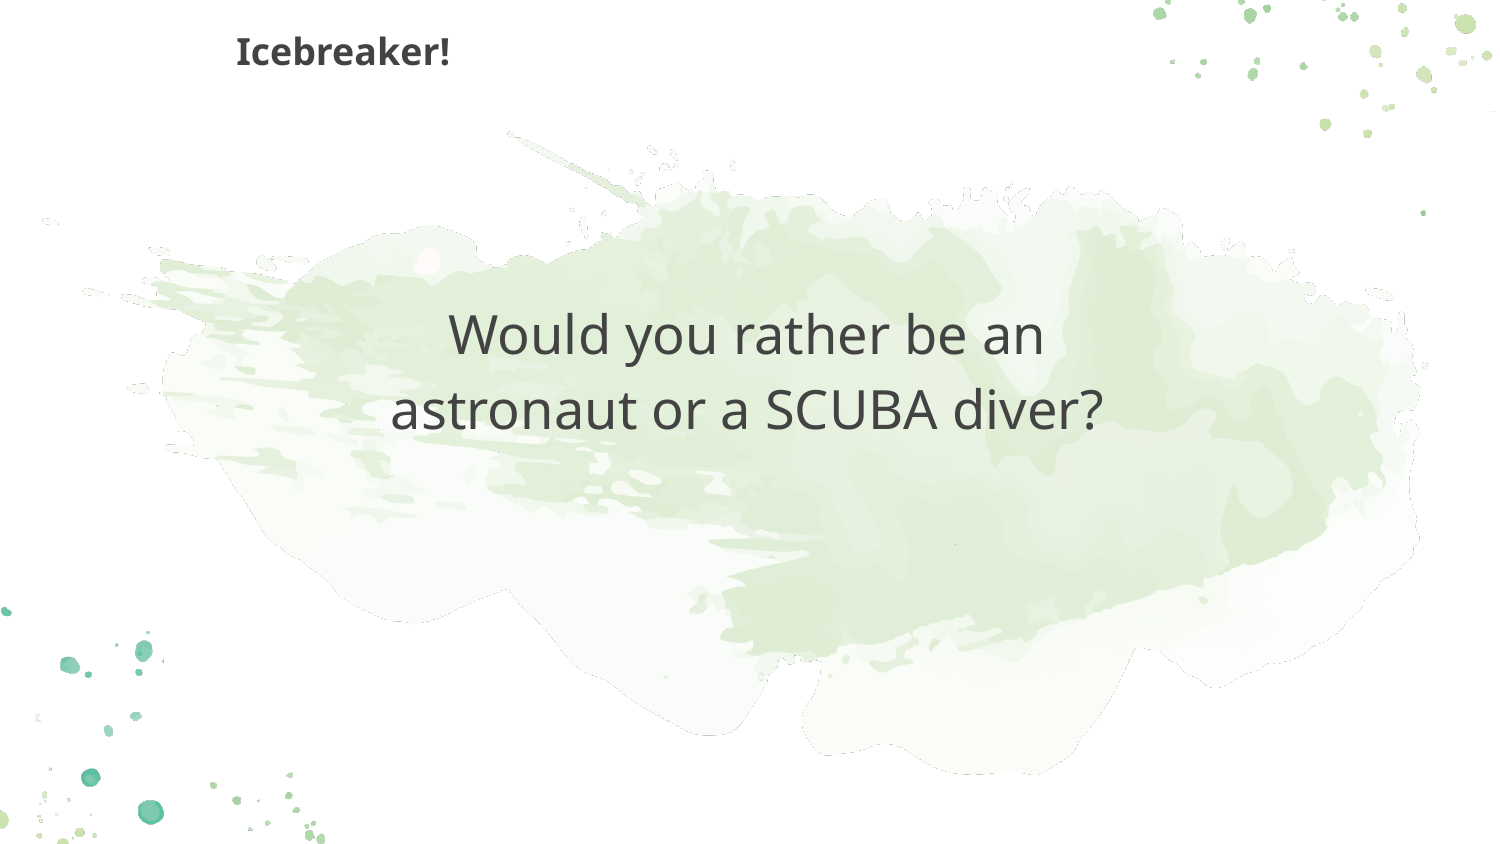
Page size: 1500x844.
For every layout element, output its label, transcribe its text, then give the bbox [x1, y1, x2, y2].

subtitle Would you rather be an astronaut or a SCUBA diver? [308, 275, 1187, 550]
picture [0, 0, 1500, 844]
title Icebreaker! [0, 0, 688, 226]
